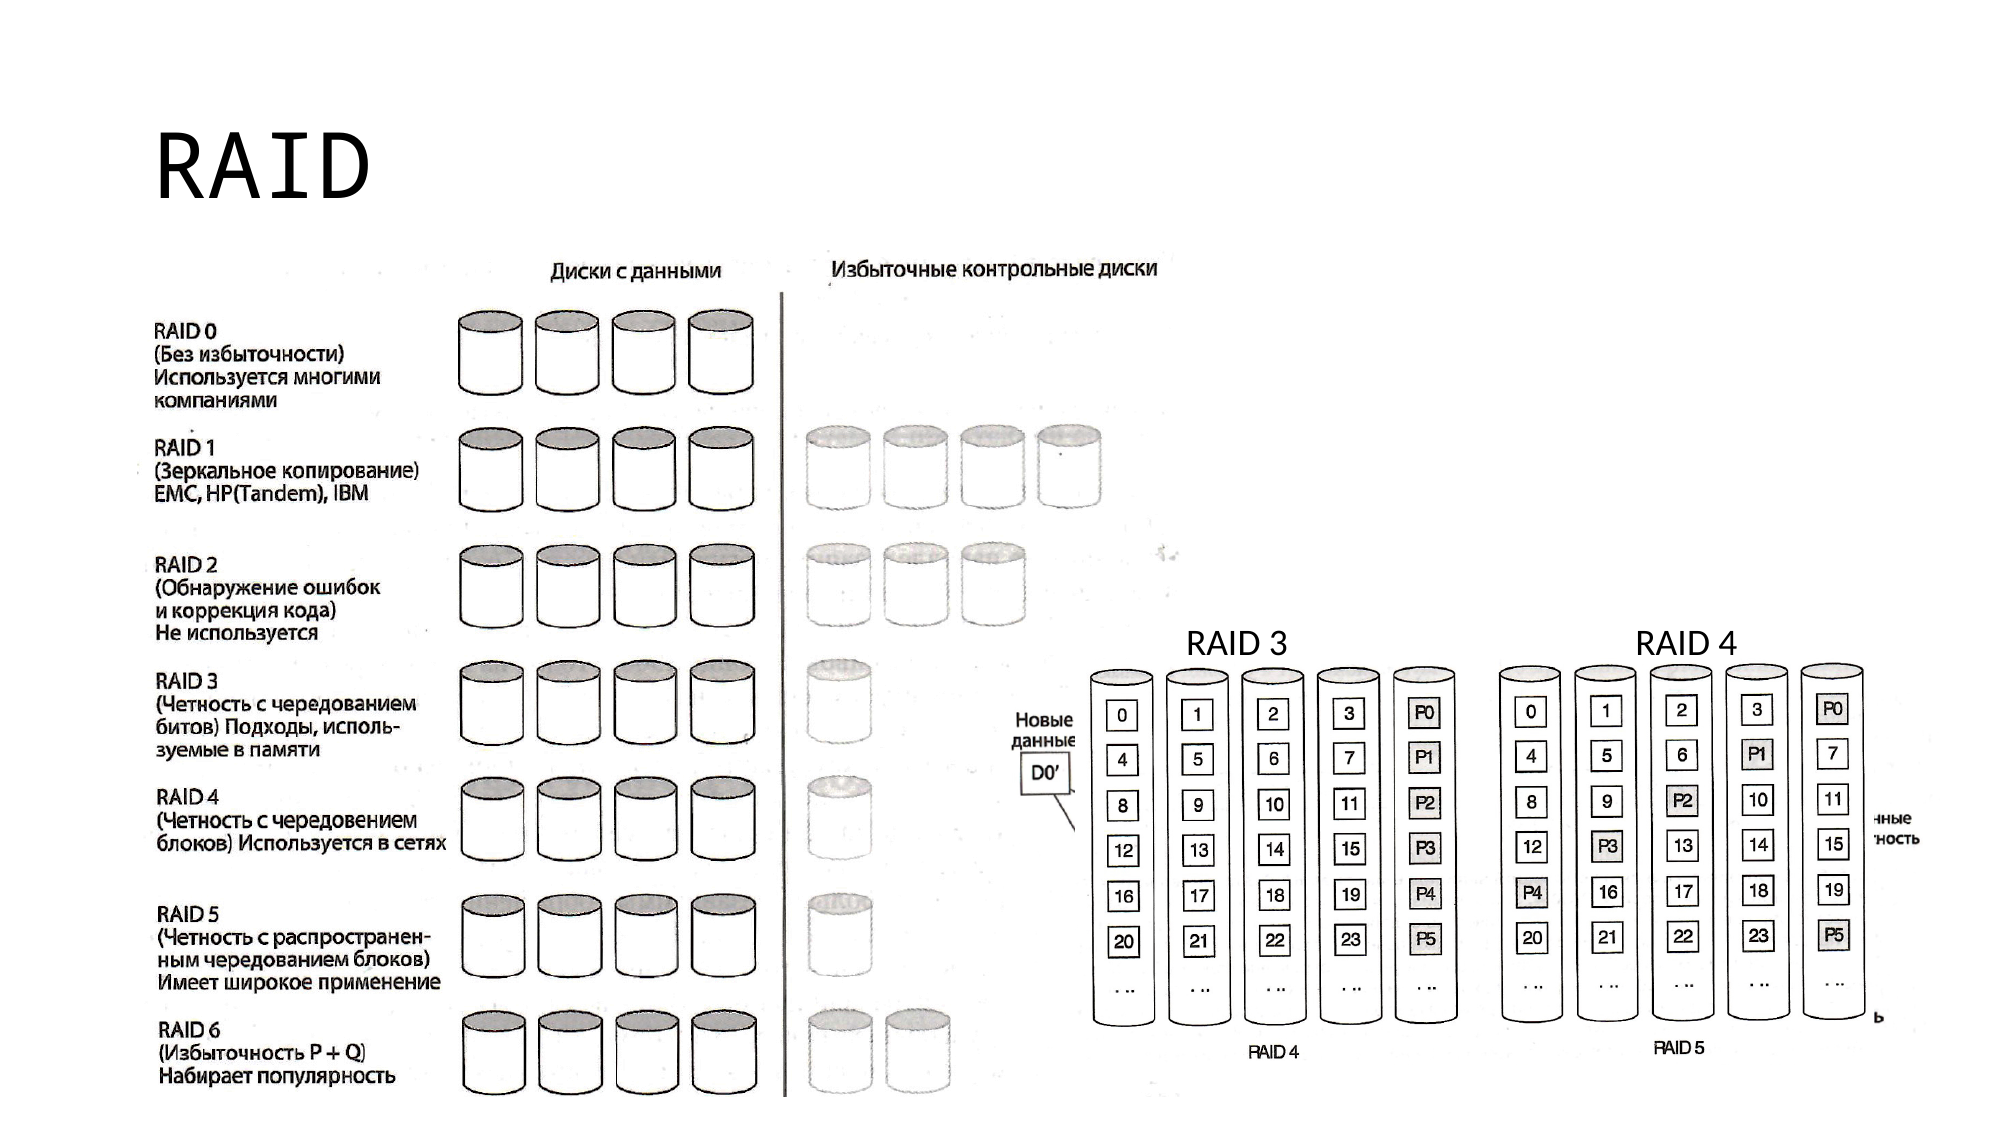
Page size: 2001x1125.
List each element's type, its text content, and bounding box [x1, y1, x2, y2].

title RAID [137, 59, 2000, 278]
picture [137, 250, 1874, 1097]
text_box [1002, 610, 1941, 1043]
